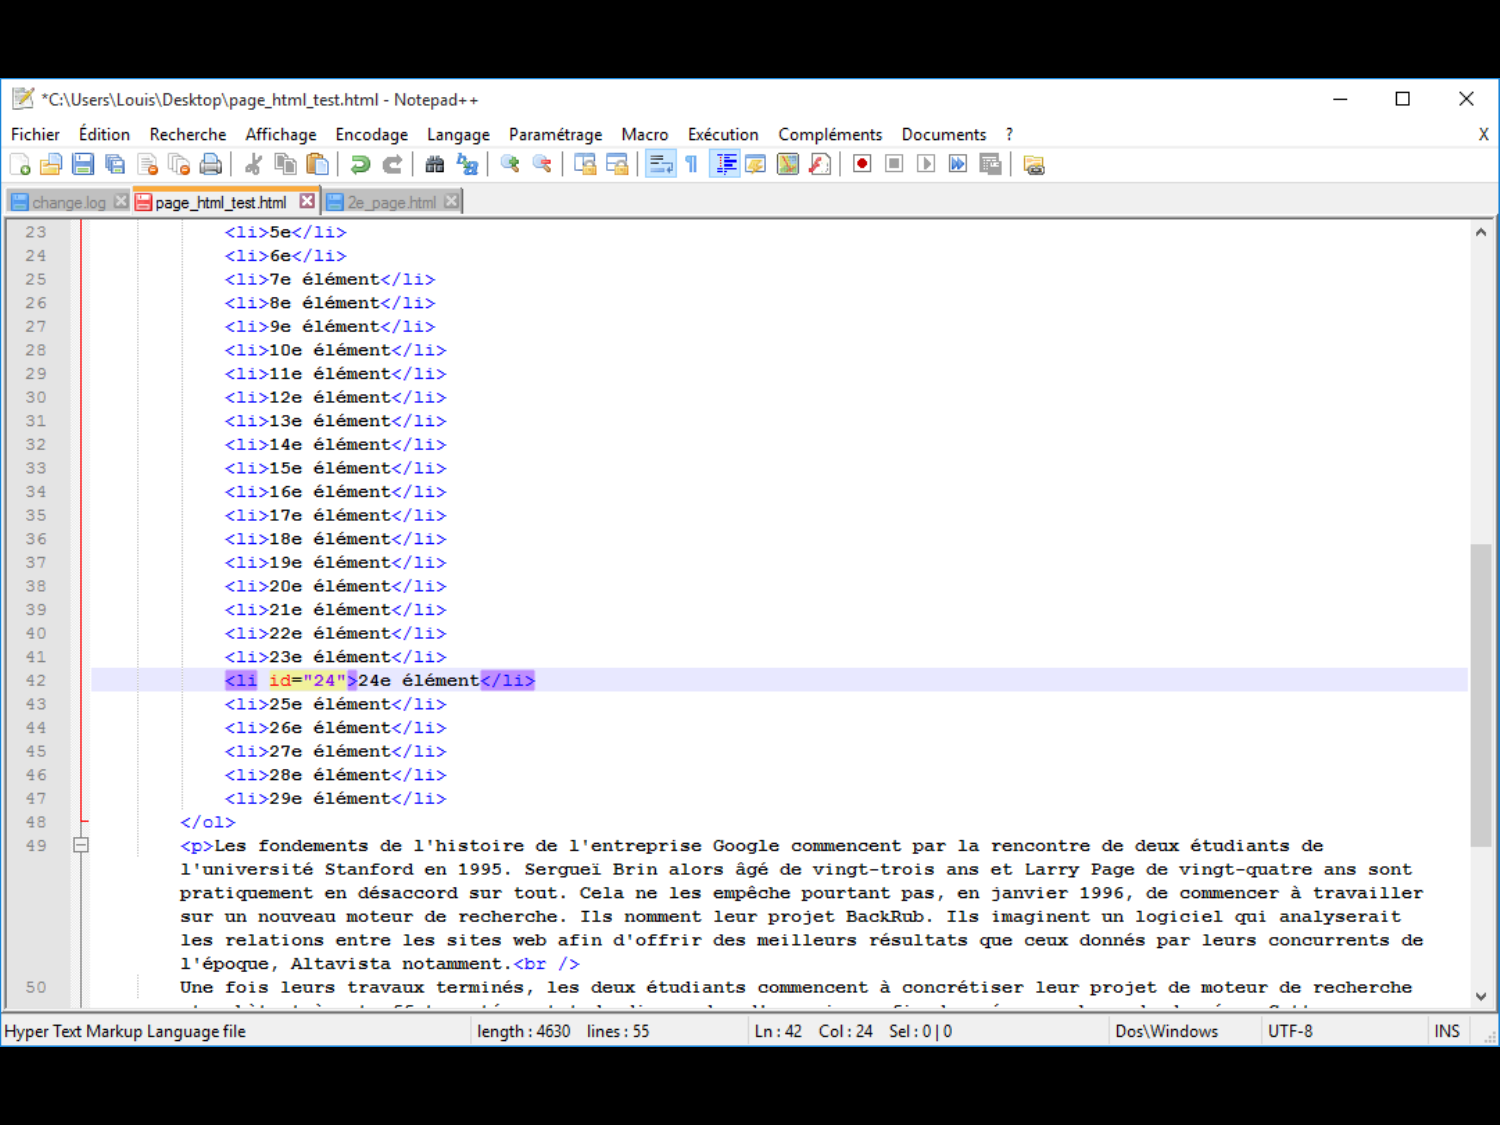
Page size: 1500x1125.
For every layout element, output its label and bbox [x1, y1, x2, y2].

picture [0, 77, 1500, 1047]
